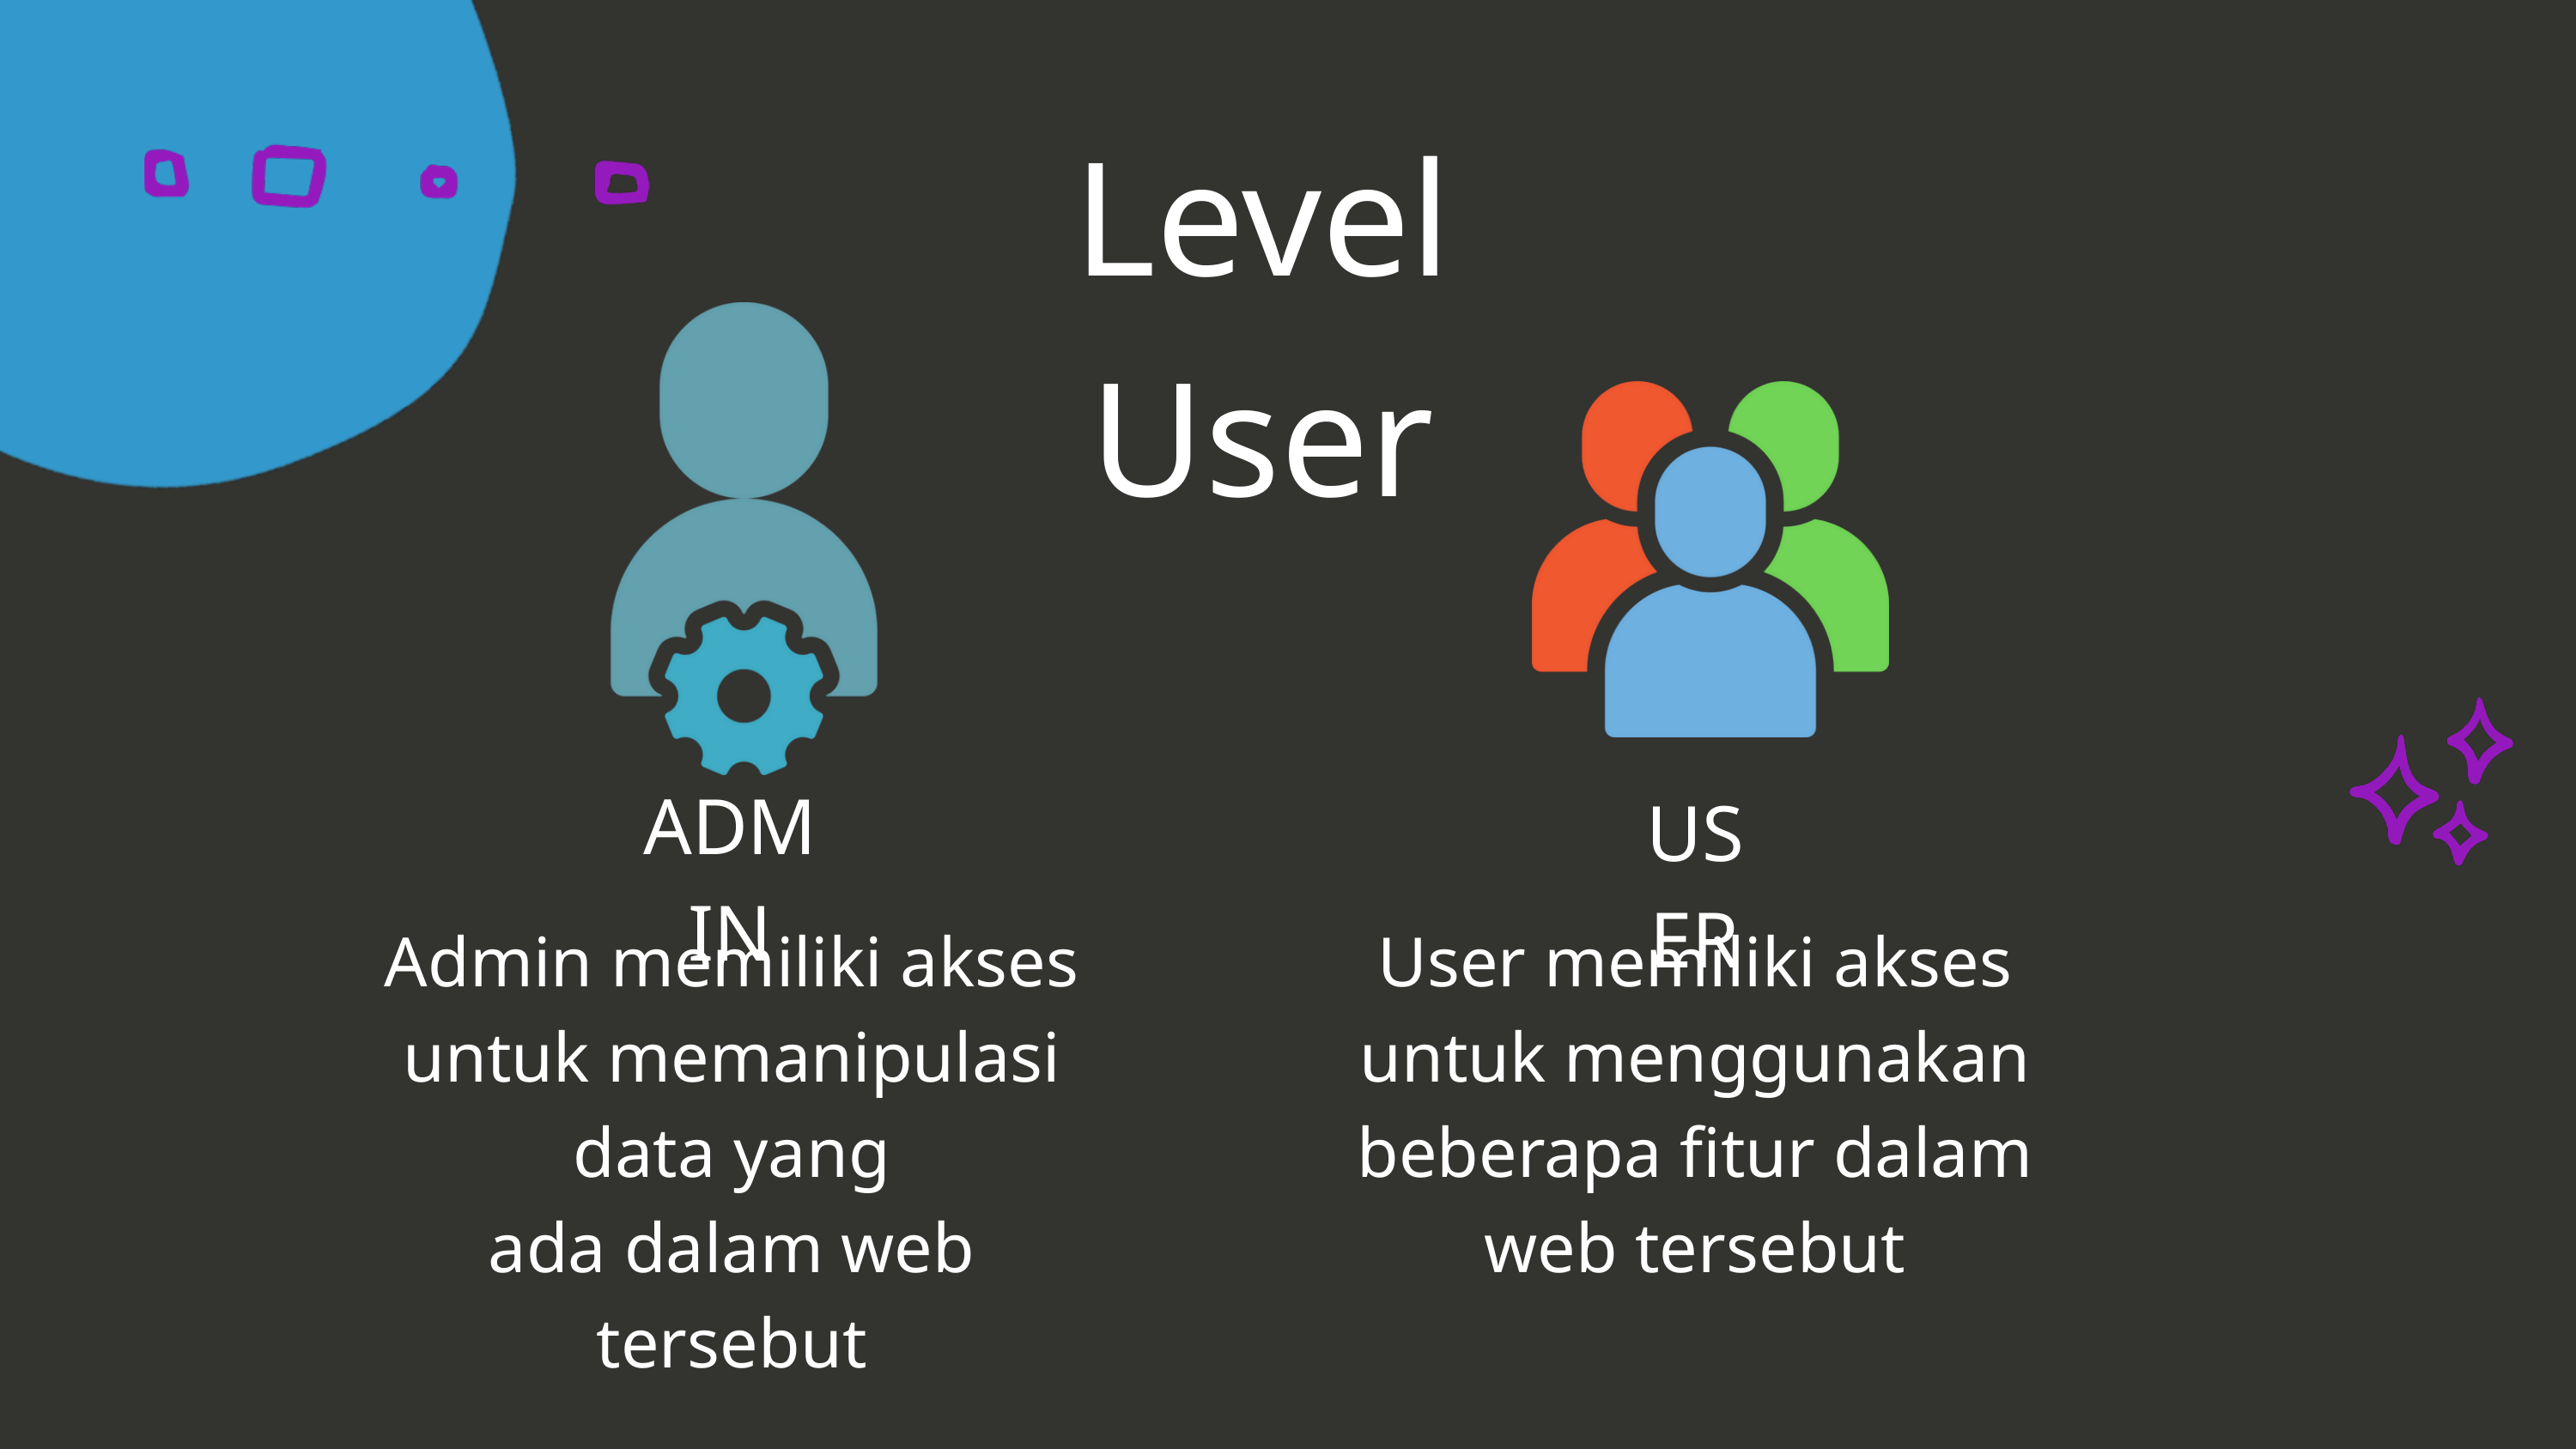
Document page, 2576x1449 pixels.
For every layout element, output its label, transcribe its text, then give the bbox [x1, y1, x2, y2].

picture [2348, 696, 2513, 867]
text_box Admin memiliki akses untuk memanipulasi data yang ada dalam web tersebut [383, 905, 1080, 1382]
text_box ADMIN [642, 781, 818, 905]
picture [1532, 380, 1889, 738]
text_box USER [1632, 769, 1757, 905]
text_box User memiliki akses untuk menggunakan beberapa fitur dalam web tersebut [1346, 905, 2044, 1287]
text_box Level User [992, 87, 1533, 528]
picture [0, 0, 981, 775]
